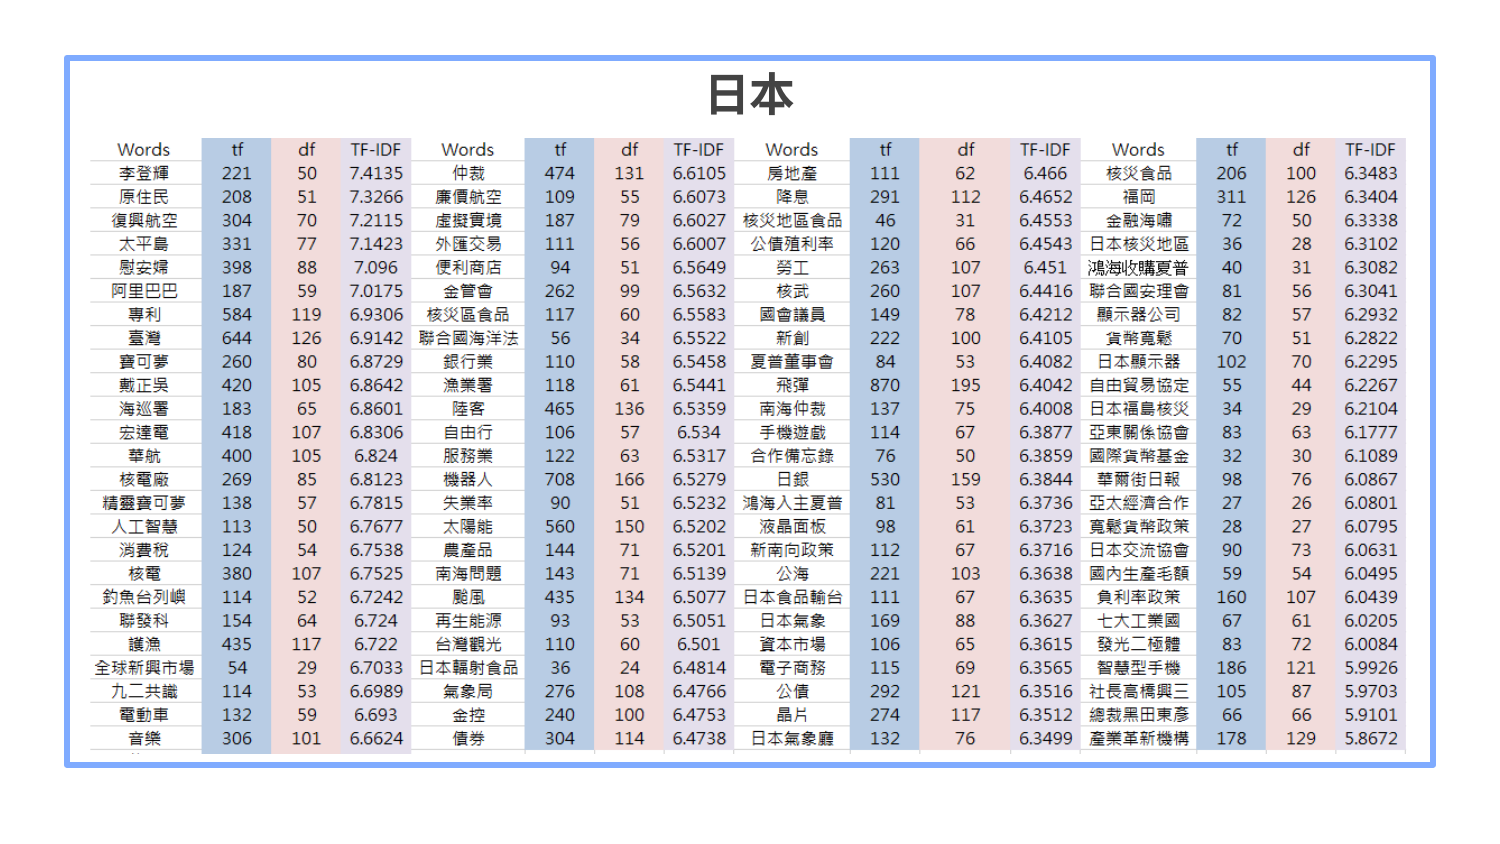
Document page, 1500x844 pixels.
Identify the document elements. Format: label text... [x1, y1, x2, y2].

title 日本 [0, 0, 1500, 136]
picture [90, 137, 1407, 755]
